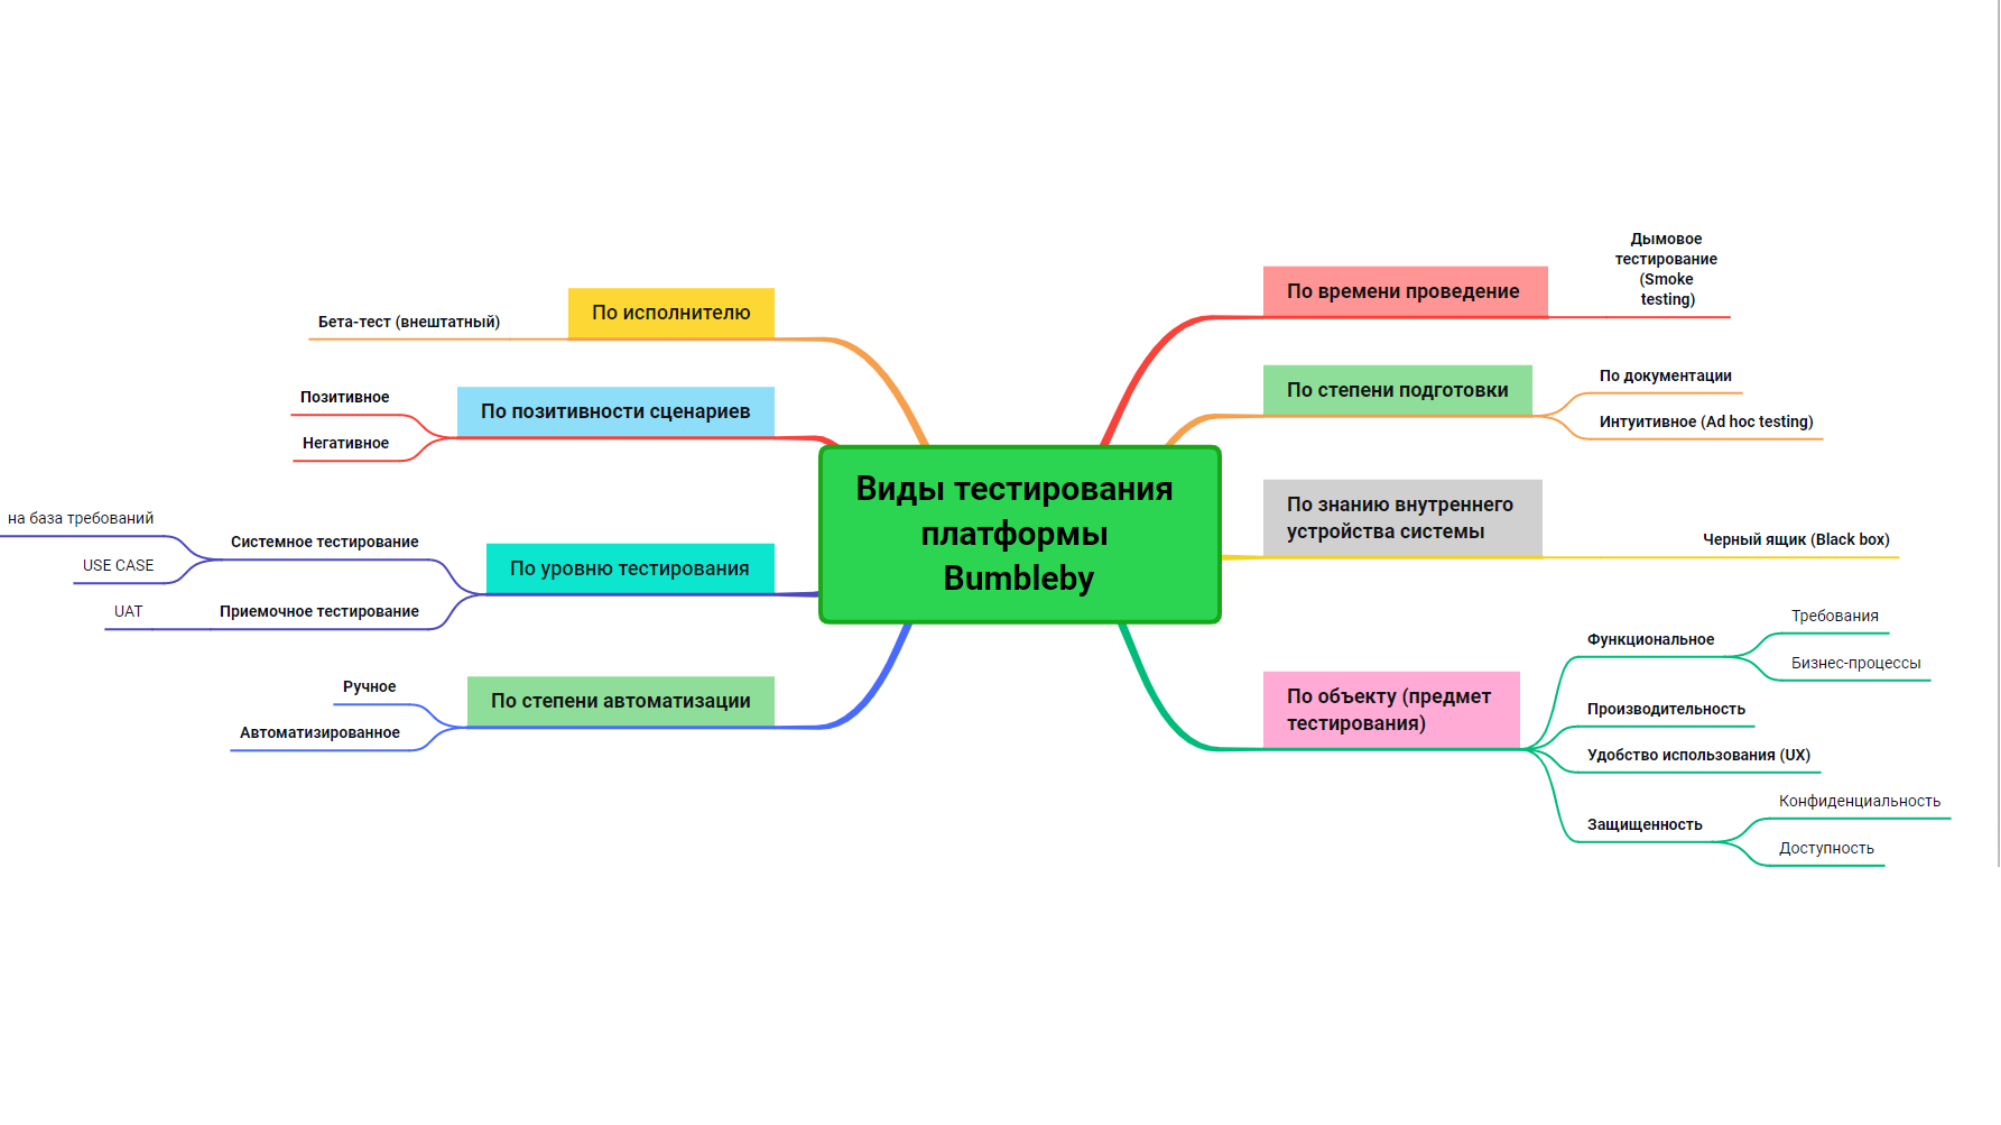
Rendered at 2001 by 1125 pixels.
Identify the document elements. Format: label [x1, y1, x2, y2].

picture [0, 0, 2000, 868]
